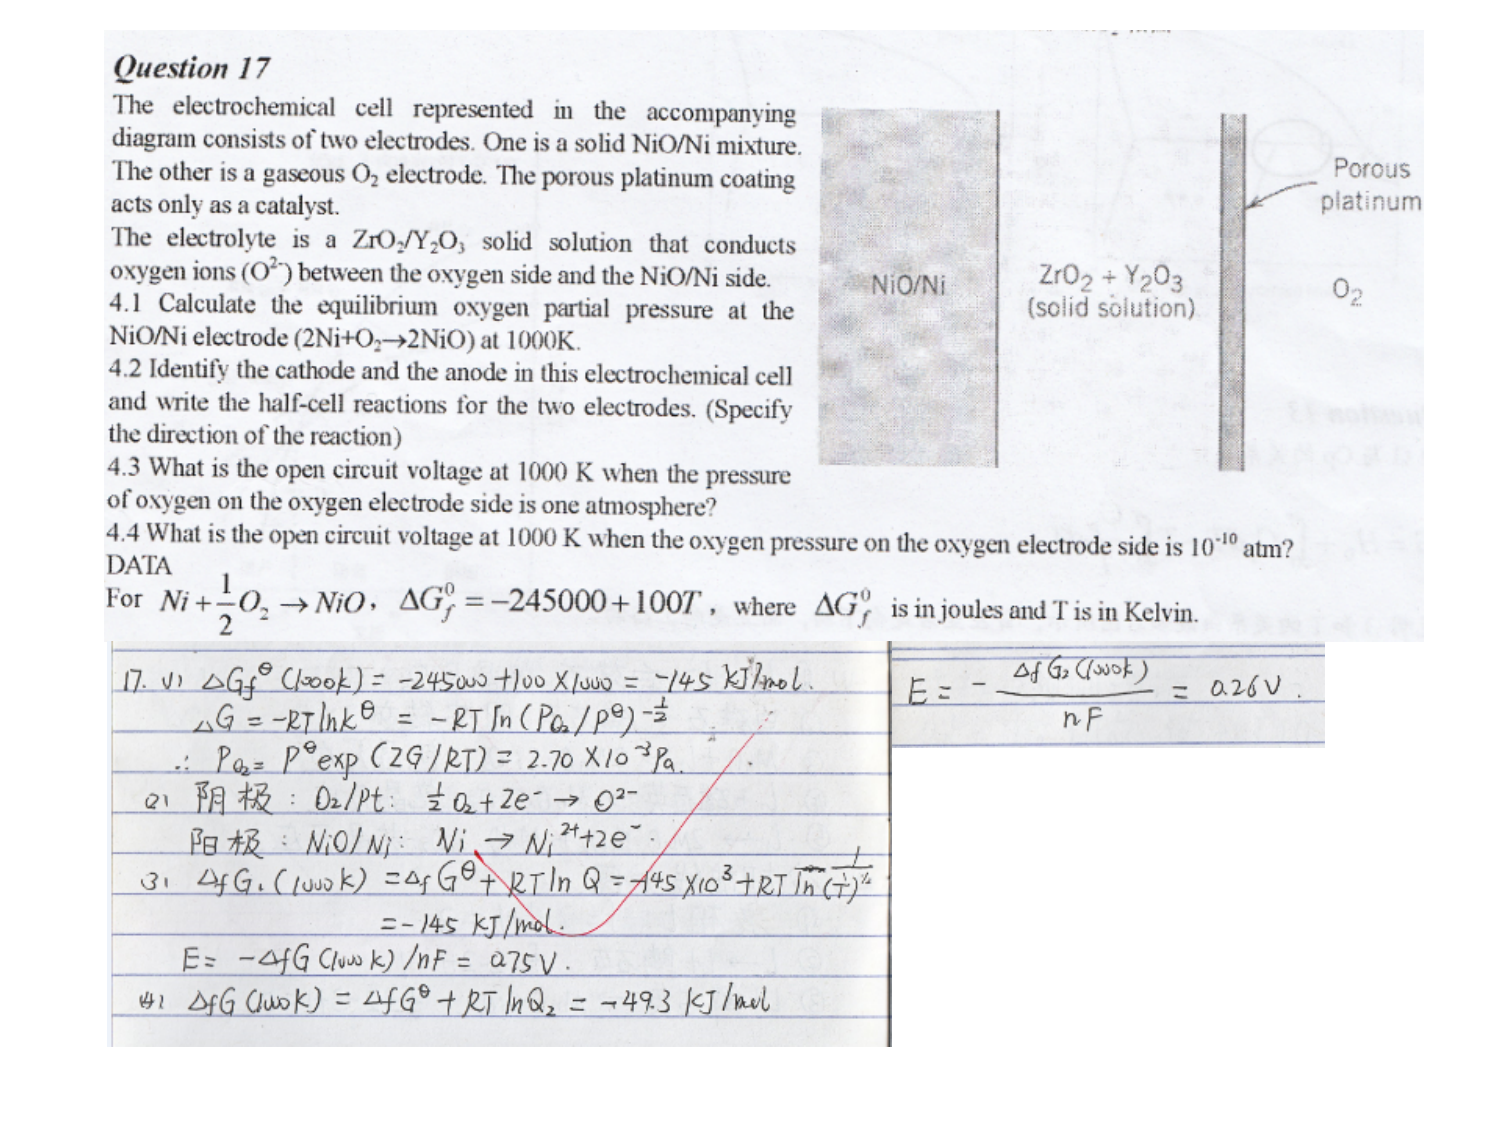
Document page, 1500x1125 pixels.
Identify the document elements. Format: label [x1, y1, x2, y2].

picture [104, 30, 1424, 1047]
